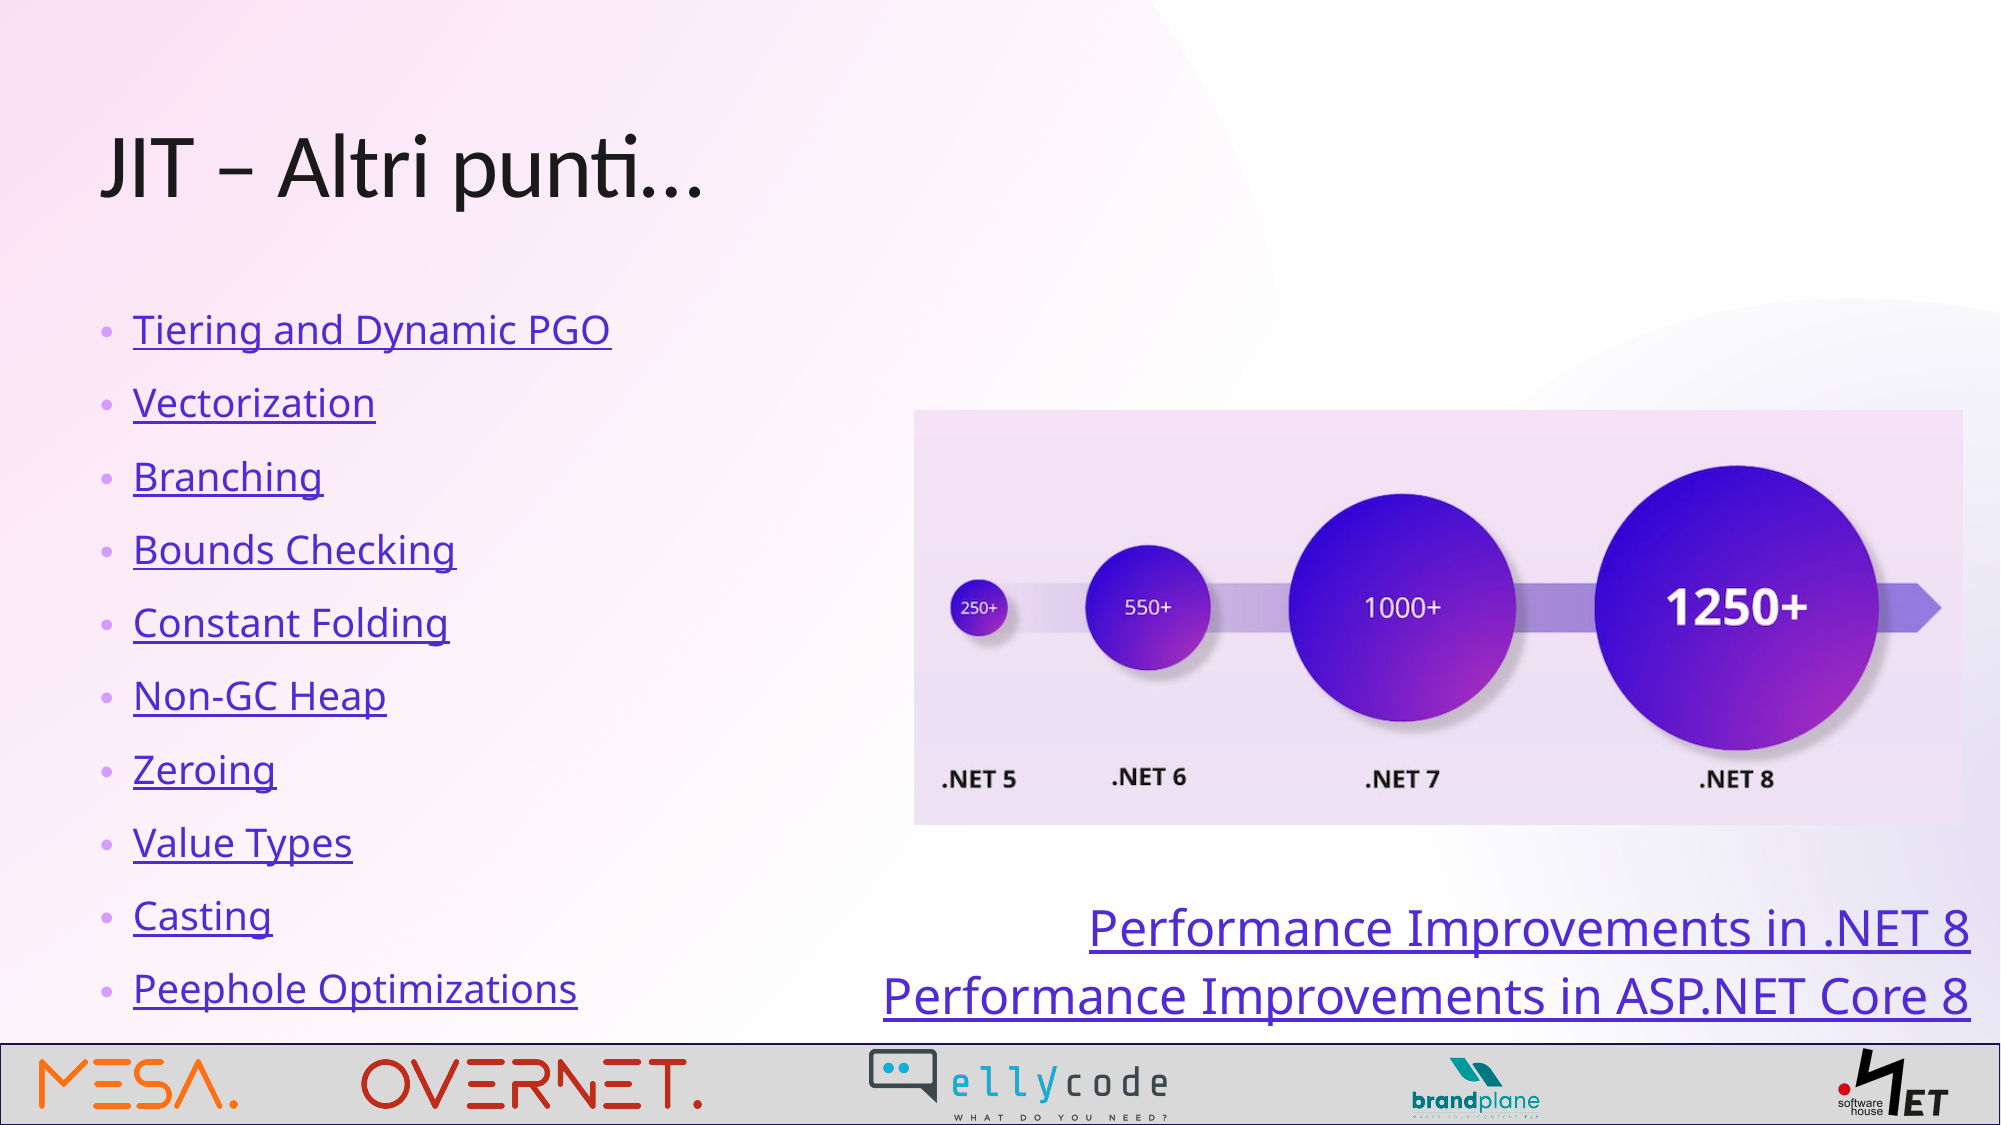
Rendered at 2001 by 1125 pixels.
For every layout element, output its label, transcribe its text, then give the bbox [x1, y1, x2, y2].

title JIT – Altri punti… [99, 99, 1900, 235]
picture [39, 1059, 238, 1109]
picture [361, 1059, 702, 1109]
text_box Performance Improvements in .NET 8 Performance Improvements in ASP.NET Core 8 [564, 888, 1986, 1040]
list Tiering and Dynamic PGO Vectorization Branching Bounds Checking Constant Folding Non-GC Heap Zeroing Value Types Casting Peephole Optimizations [99, 299, 1900, 1025]
picture [1399, 1048, 1553, 1125]
picture [869, 1049, 1167, 1122]
picture [0, 0, 2001, 1125]
